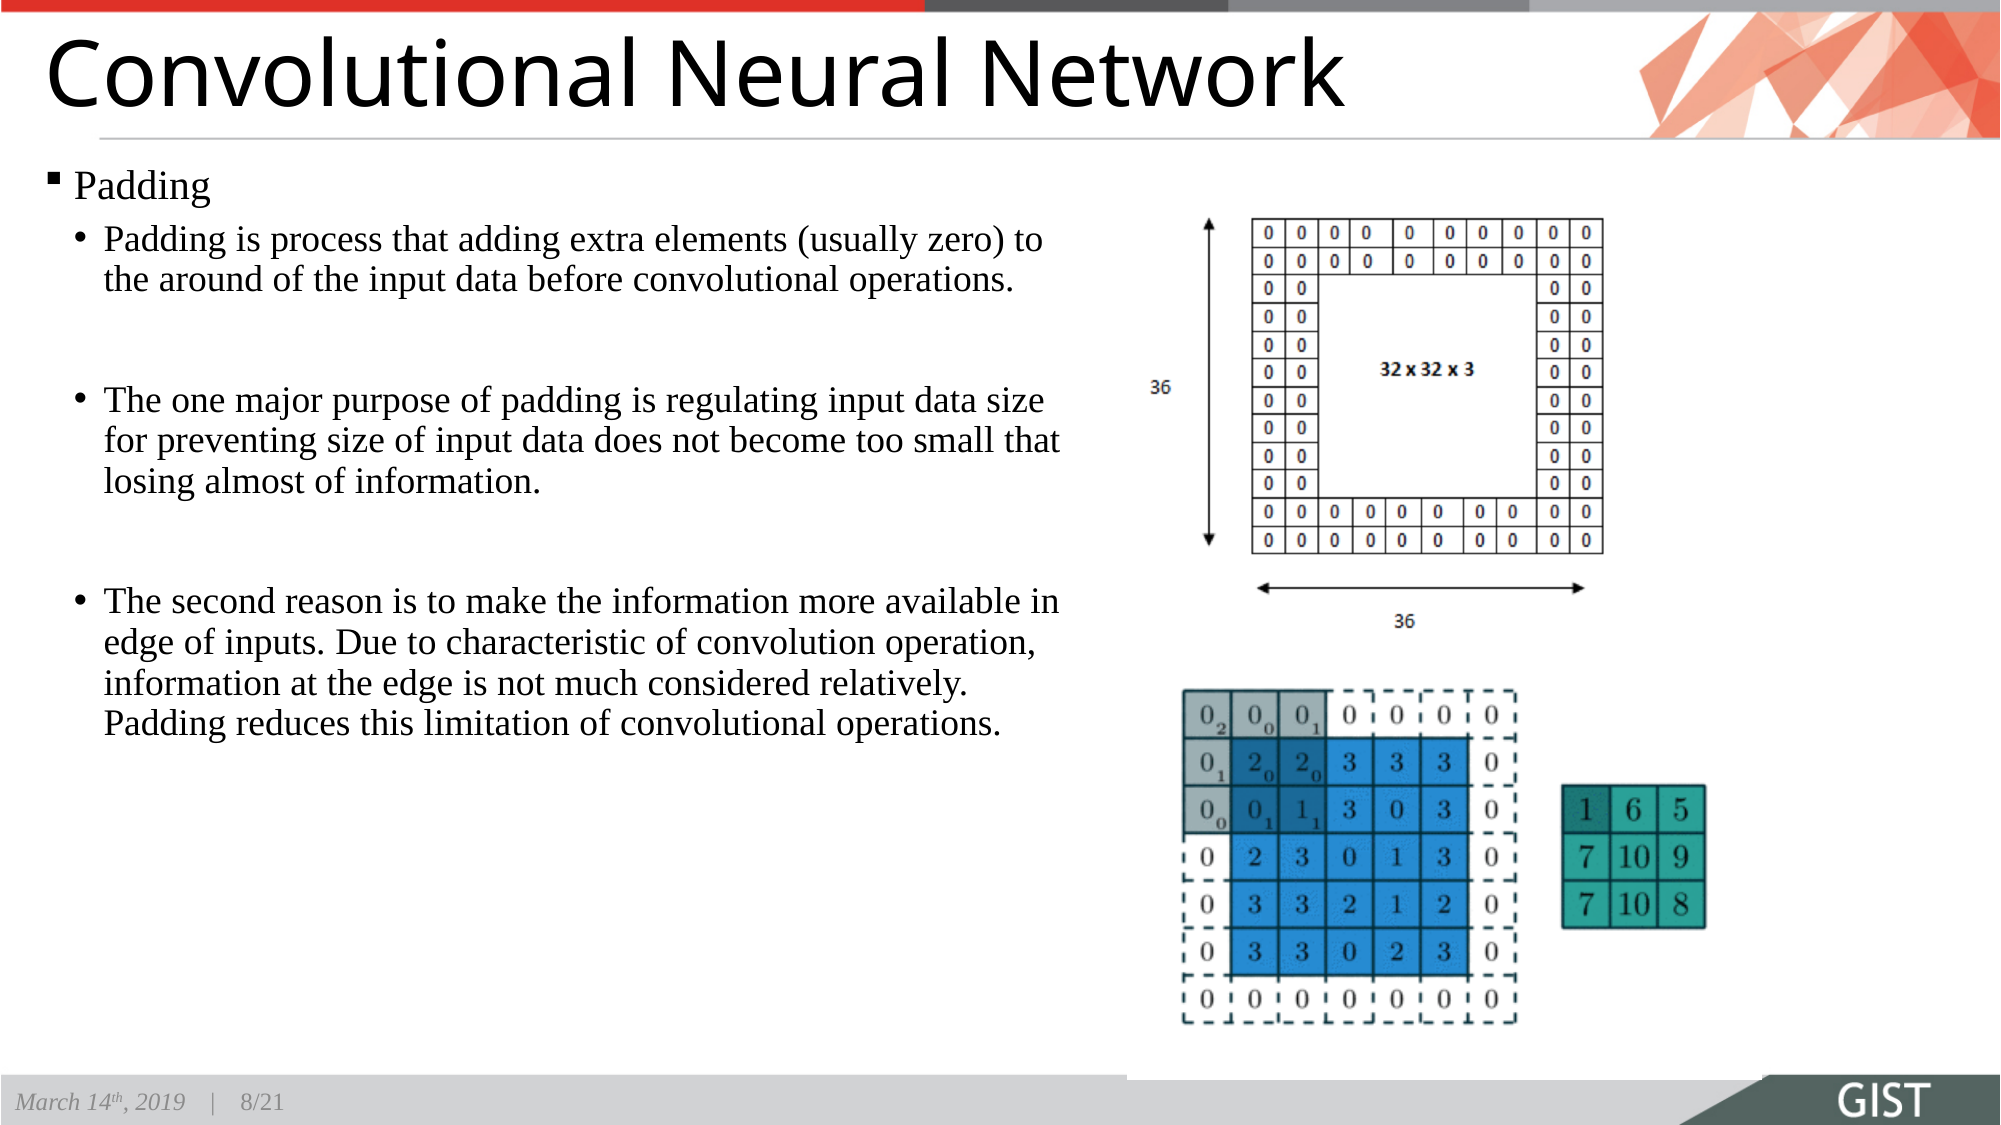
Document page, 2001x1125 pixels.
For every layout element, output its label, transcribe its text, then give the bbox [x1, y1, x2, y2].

list Padding Padding is process that adding extra elements (usually zero) to the around of the input data before convolutional operations. The one major purpose of padding is regulating input data size for preventing size of input data does not become too small that losing almost of information. The second reason is to make the information more available in edge of inputs. Due to characteristic of convolution operation, information at the edge is not much considered relatively. Padding reduces this limitation of convolutional operations. [29, 155, 1100, 1043]
title Convolutional Neural Network [29, 17, 1971, 136]
picture [0, 0, 2000, 1125]
